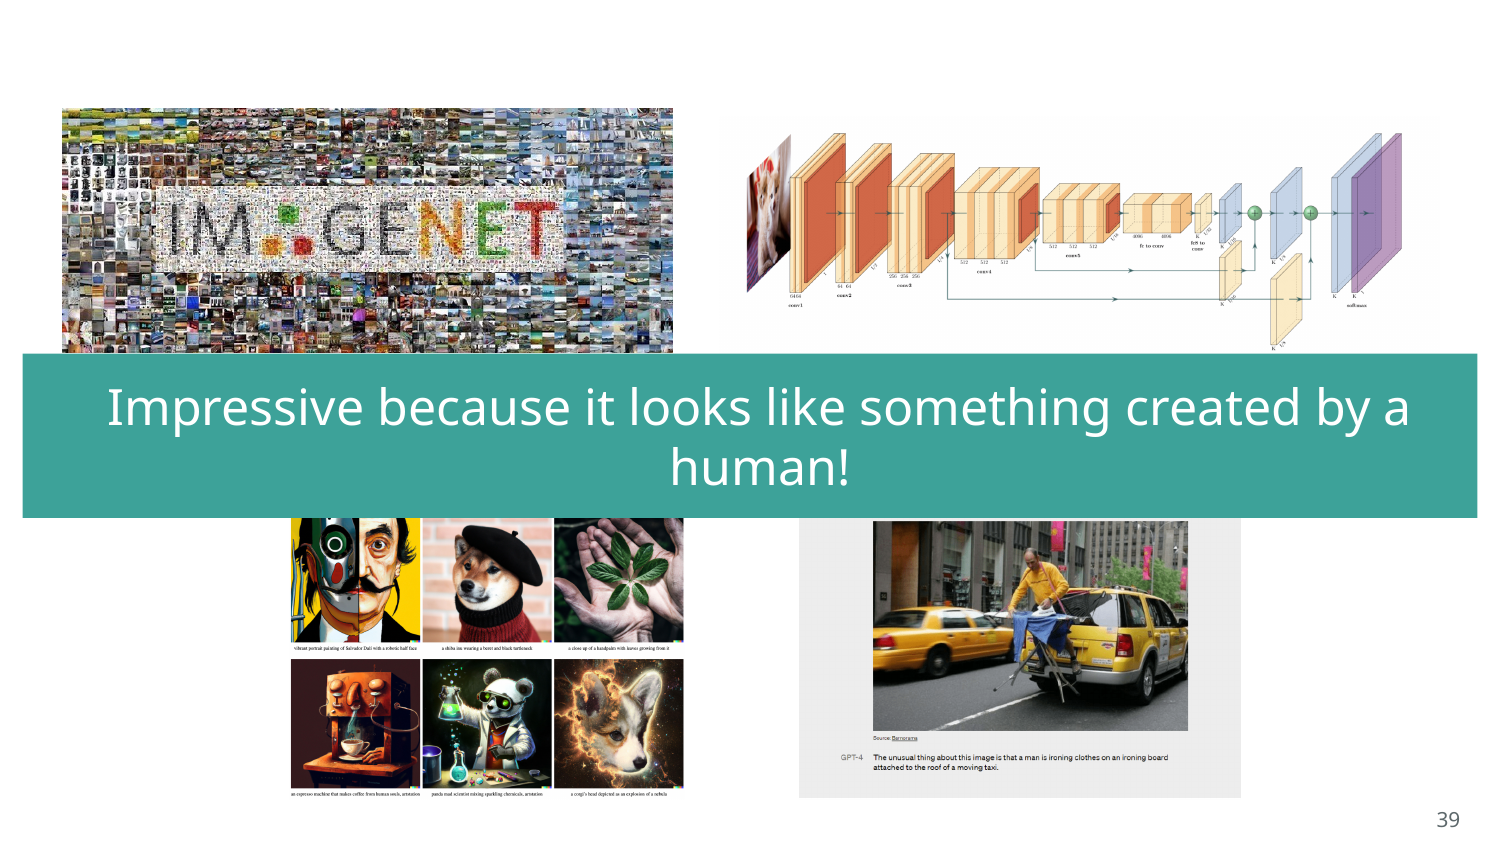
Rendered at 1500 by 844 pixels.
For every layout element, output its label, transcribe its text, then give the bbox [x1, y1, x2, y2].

slide_number 39 [1396, 798, 1500, 844]
picture [799, 510, 1242, 800]
picture [62, 108, 673, 353]
picture [719, 115, 1441, 361]
text_box Impressive because it looks like something created by a human! [22, 353, 1478, 518]
picture [289, 510, 685, 800]
